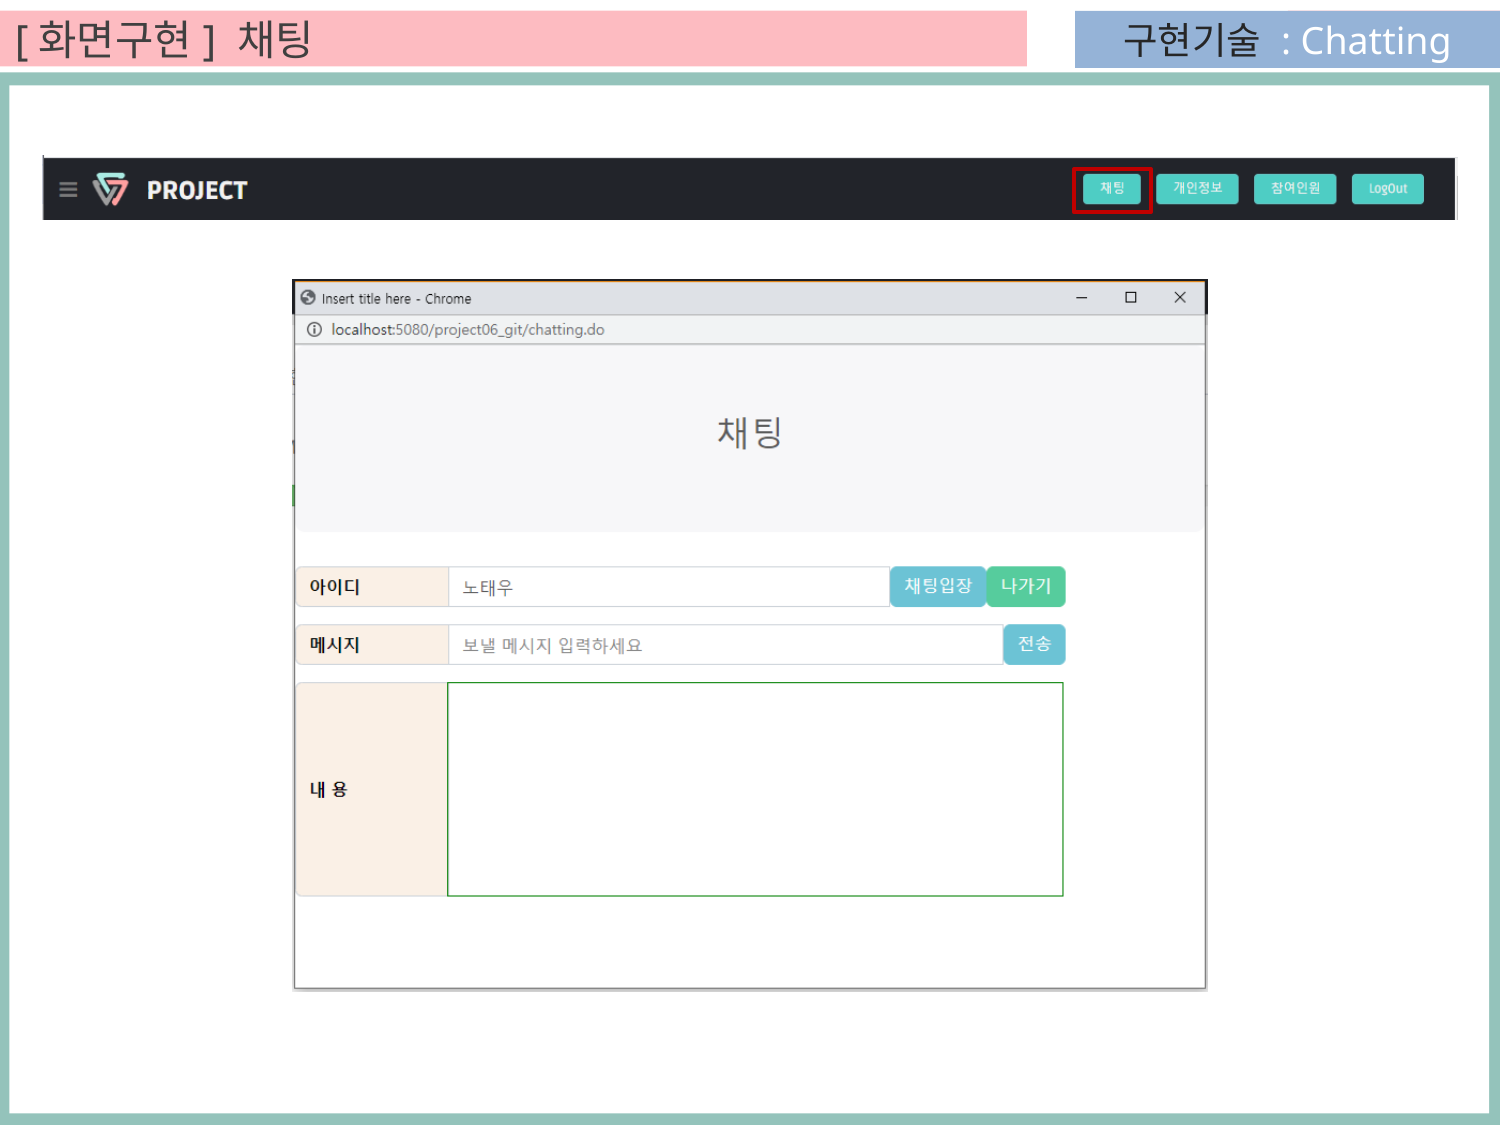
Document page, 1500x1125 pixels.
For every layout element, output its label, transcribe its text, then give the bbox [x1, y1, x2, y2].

text_box [화면구현] 채팅 [0, 9, 1029, 68]
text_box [0, 72, 1500, 1125]
picture [291, 279, 1208, 992]
text_box 구현기술 : Chatting [1073, 9, 1500, 70]
picture [42, 155, 1458, 220]
